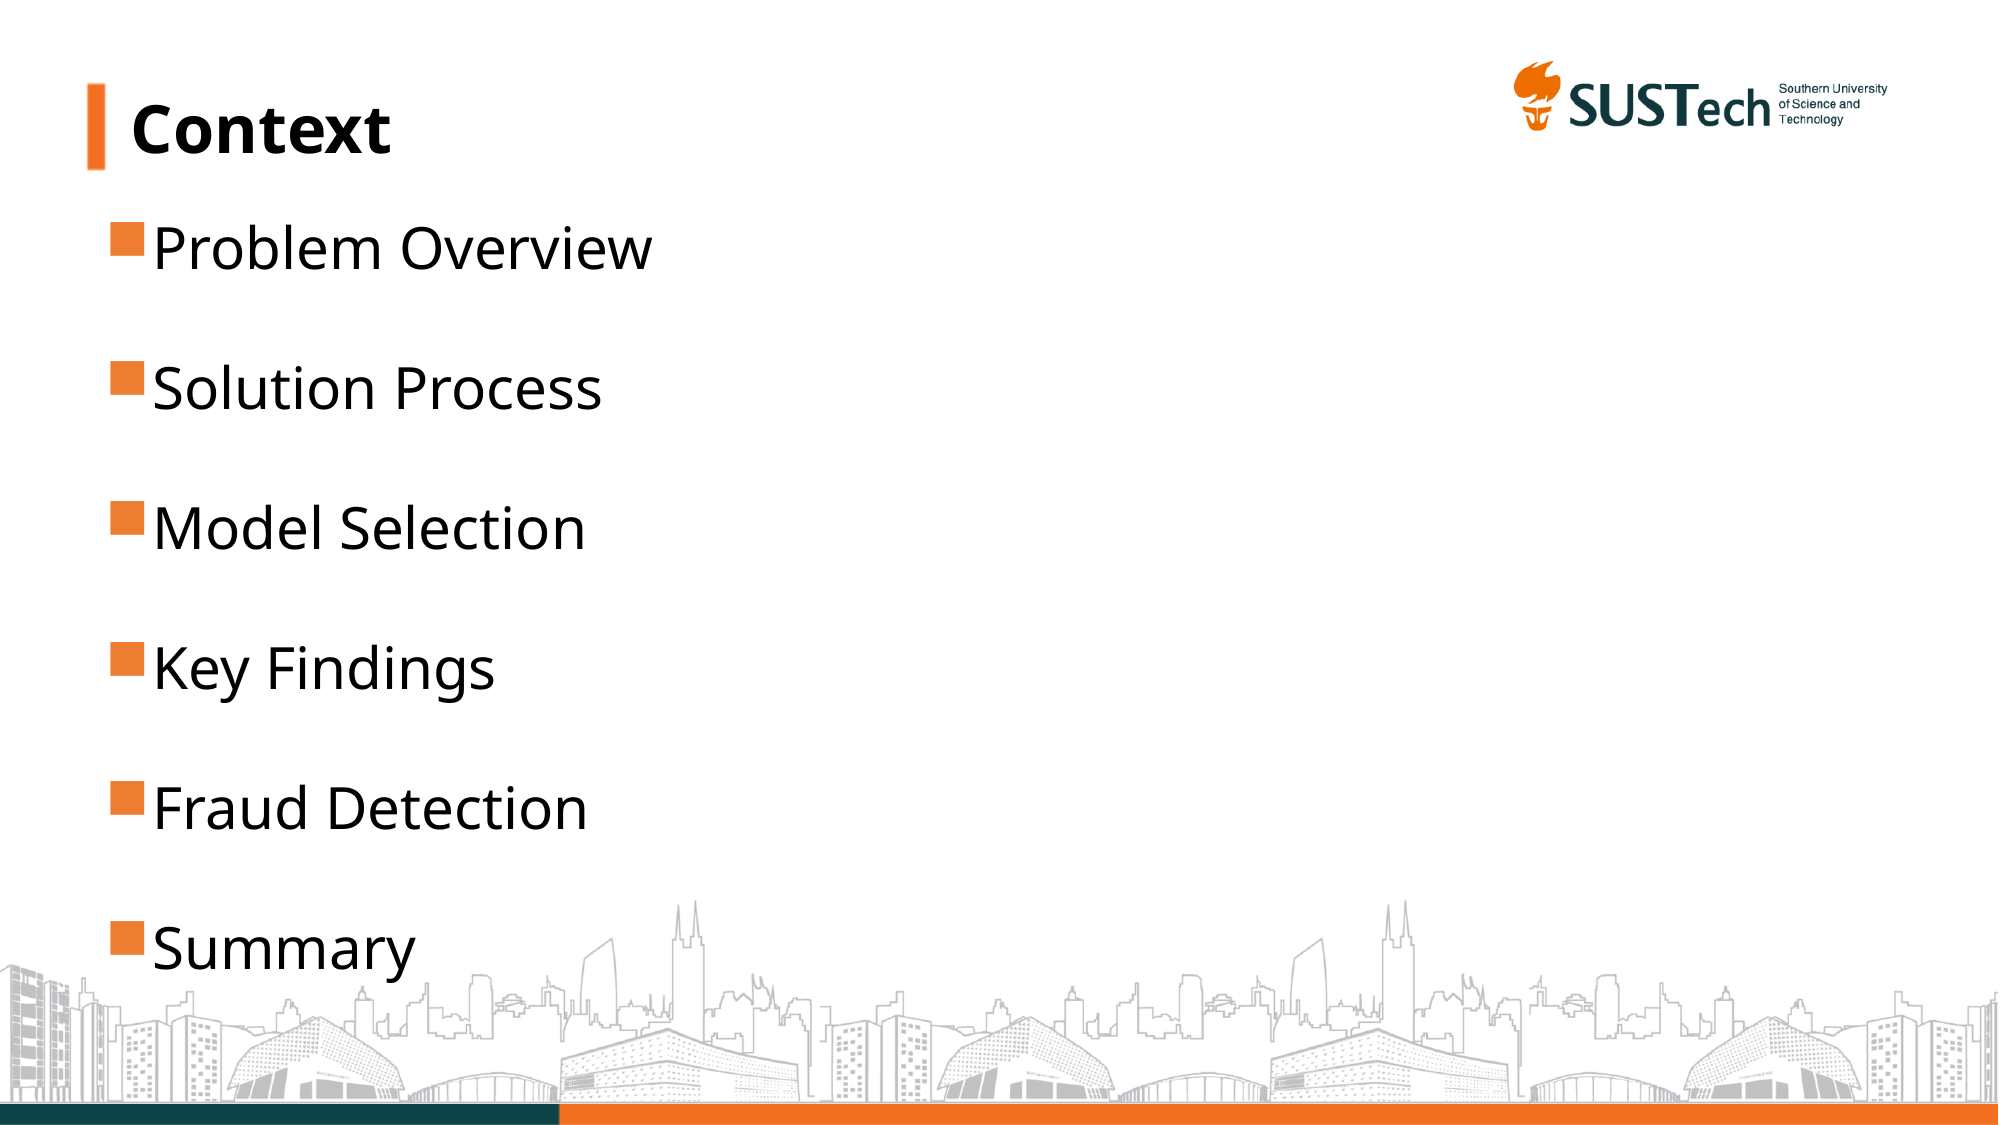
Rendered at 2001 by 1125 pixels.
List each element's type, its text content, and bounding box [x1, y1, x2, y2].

picture [72, 50, 116, 204]
picture [1503, 52, 1891, 148]
picture [0, 799, 1998, 1125]
title Context [115, 0, 1616, 175]
text_box Problem Overview Solution Process Model Selection Key Findings Fraud Detection Summary [90, 203, 1560, 799]
